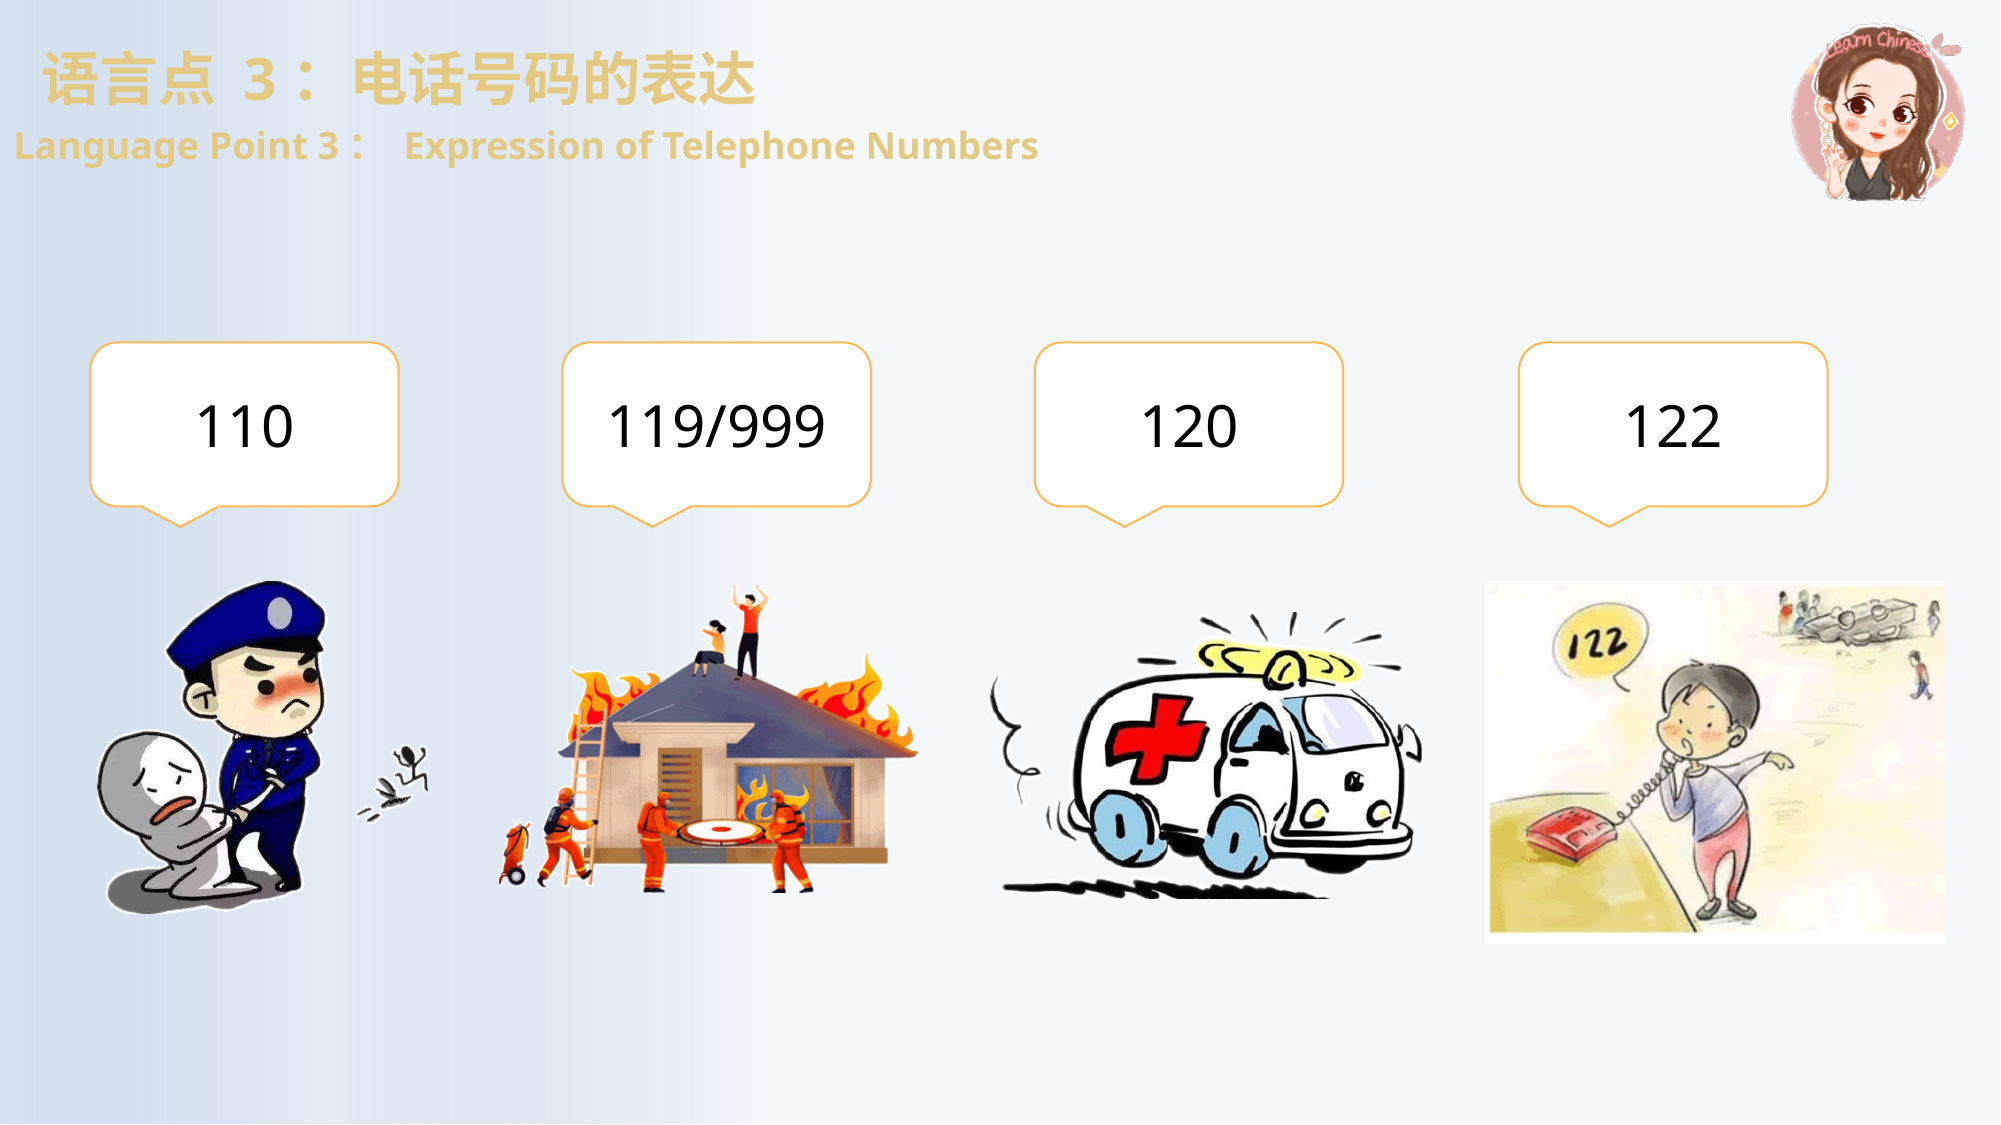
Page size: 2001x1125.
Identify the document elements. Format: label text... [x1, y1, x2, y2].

text_box 110 [89, 341, 400, 529]
text_box 120 [1033, 341, 1345, 529]
text_box 语言点 3：电话号码的表达 [27, 35, 1066, 120]
text_box 119/999 [561, 341, 872, 529]
picture [0, 0, 2001, 1125]
text_box 122 [1517, 341, 1829, 529]
text_box Language Point 3： Expression of Telephone Numbers [0, 115, 1055, 175]
